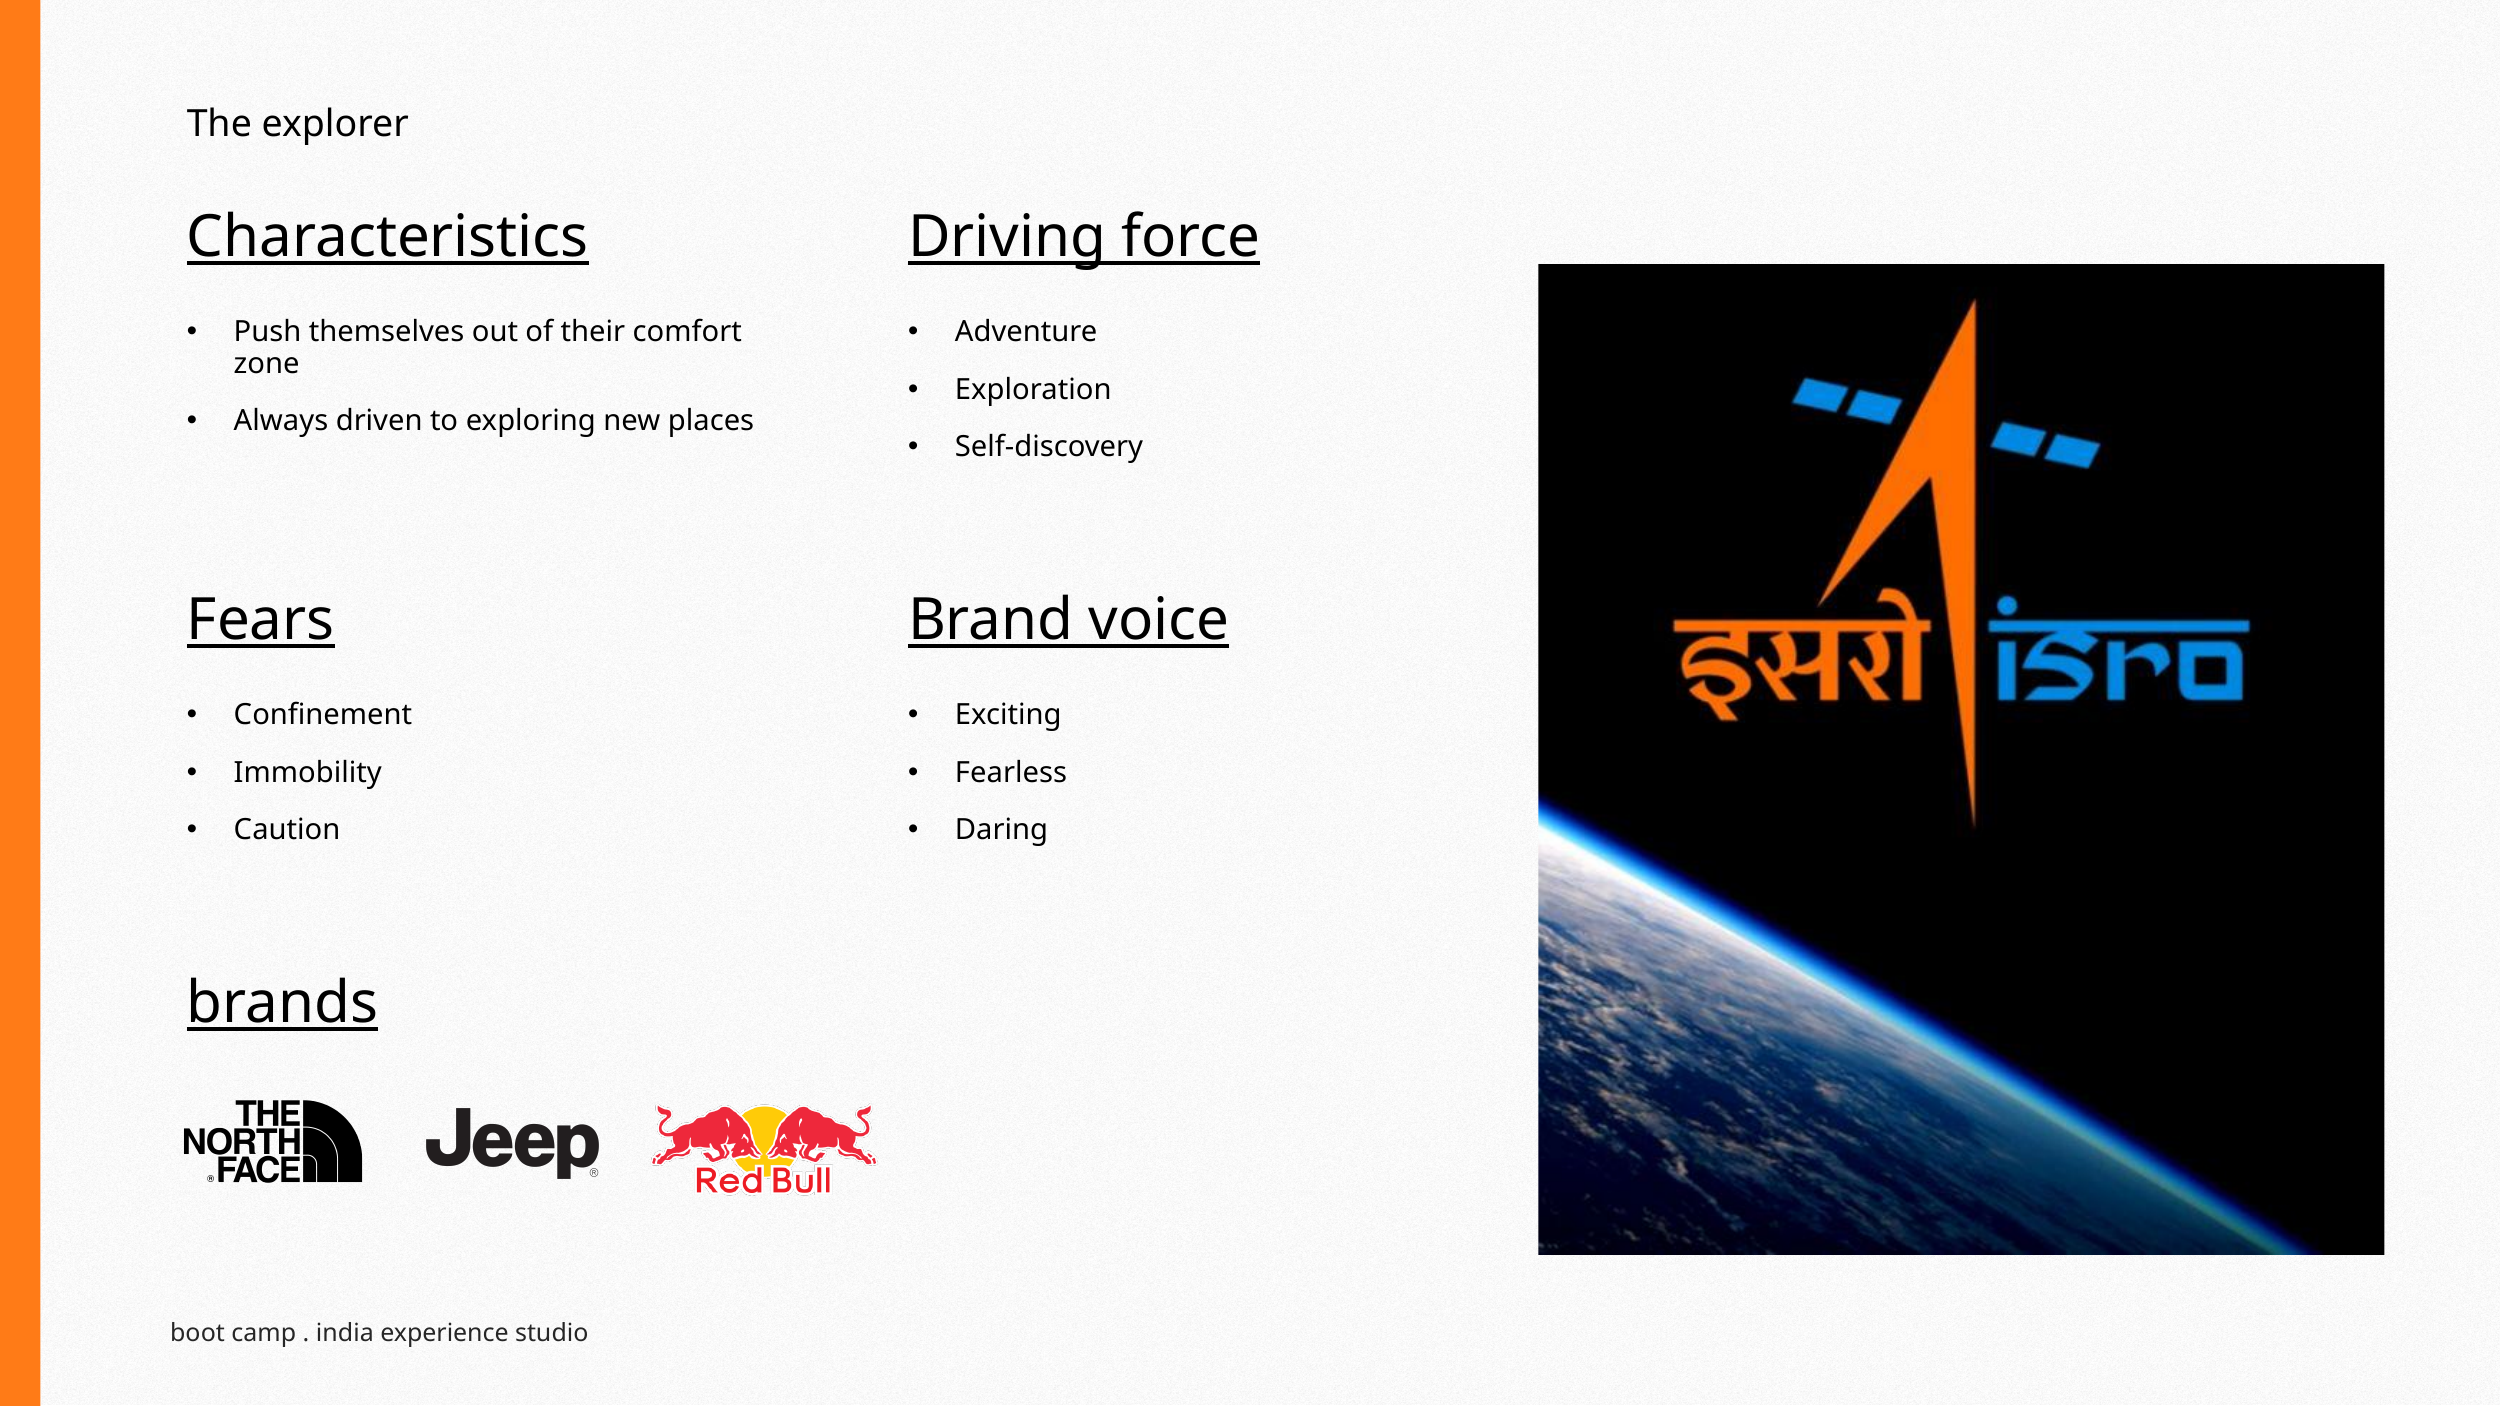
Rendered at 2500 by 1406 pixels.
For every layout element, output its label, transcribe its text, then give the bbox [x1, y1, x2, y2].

picture [650, 1103, 878, 1196]
text_box Adventure Exploration Self-discovery [893, 309, 1437, 475]
text_box Driving force [893, 155, 1437, 309]
text_box Exciting Fearless Daring [893, 691, 1437, 857]
picture [1538, 264, 2385, 1255]
text_box brands [171, 920, 716, 1086]
picture [171, 1087, 375, 1196]
text_box Confinement Immobility Caution [171, 691, 716, 857]
text_box Brand voice [893, 537, 1437, 691]
list Push themselves out of their comfort zone Always driven to exploring new places [171, 309, 820, 475]
picture [426, 1108, 599, 1179]
title Characteristics [171, 155, 716, 309]
text_box The explorer [171, 96, 1114, 144]
text_box Fears [171, 537, 716, 691]
